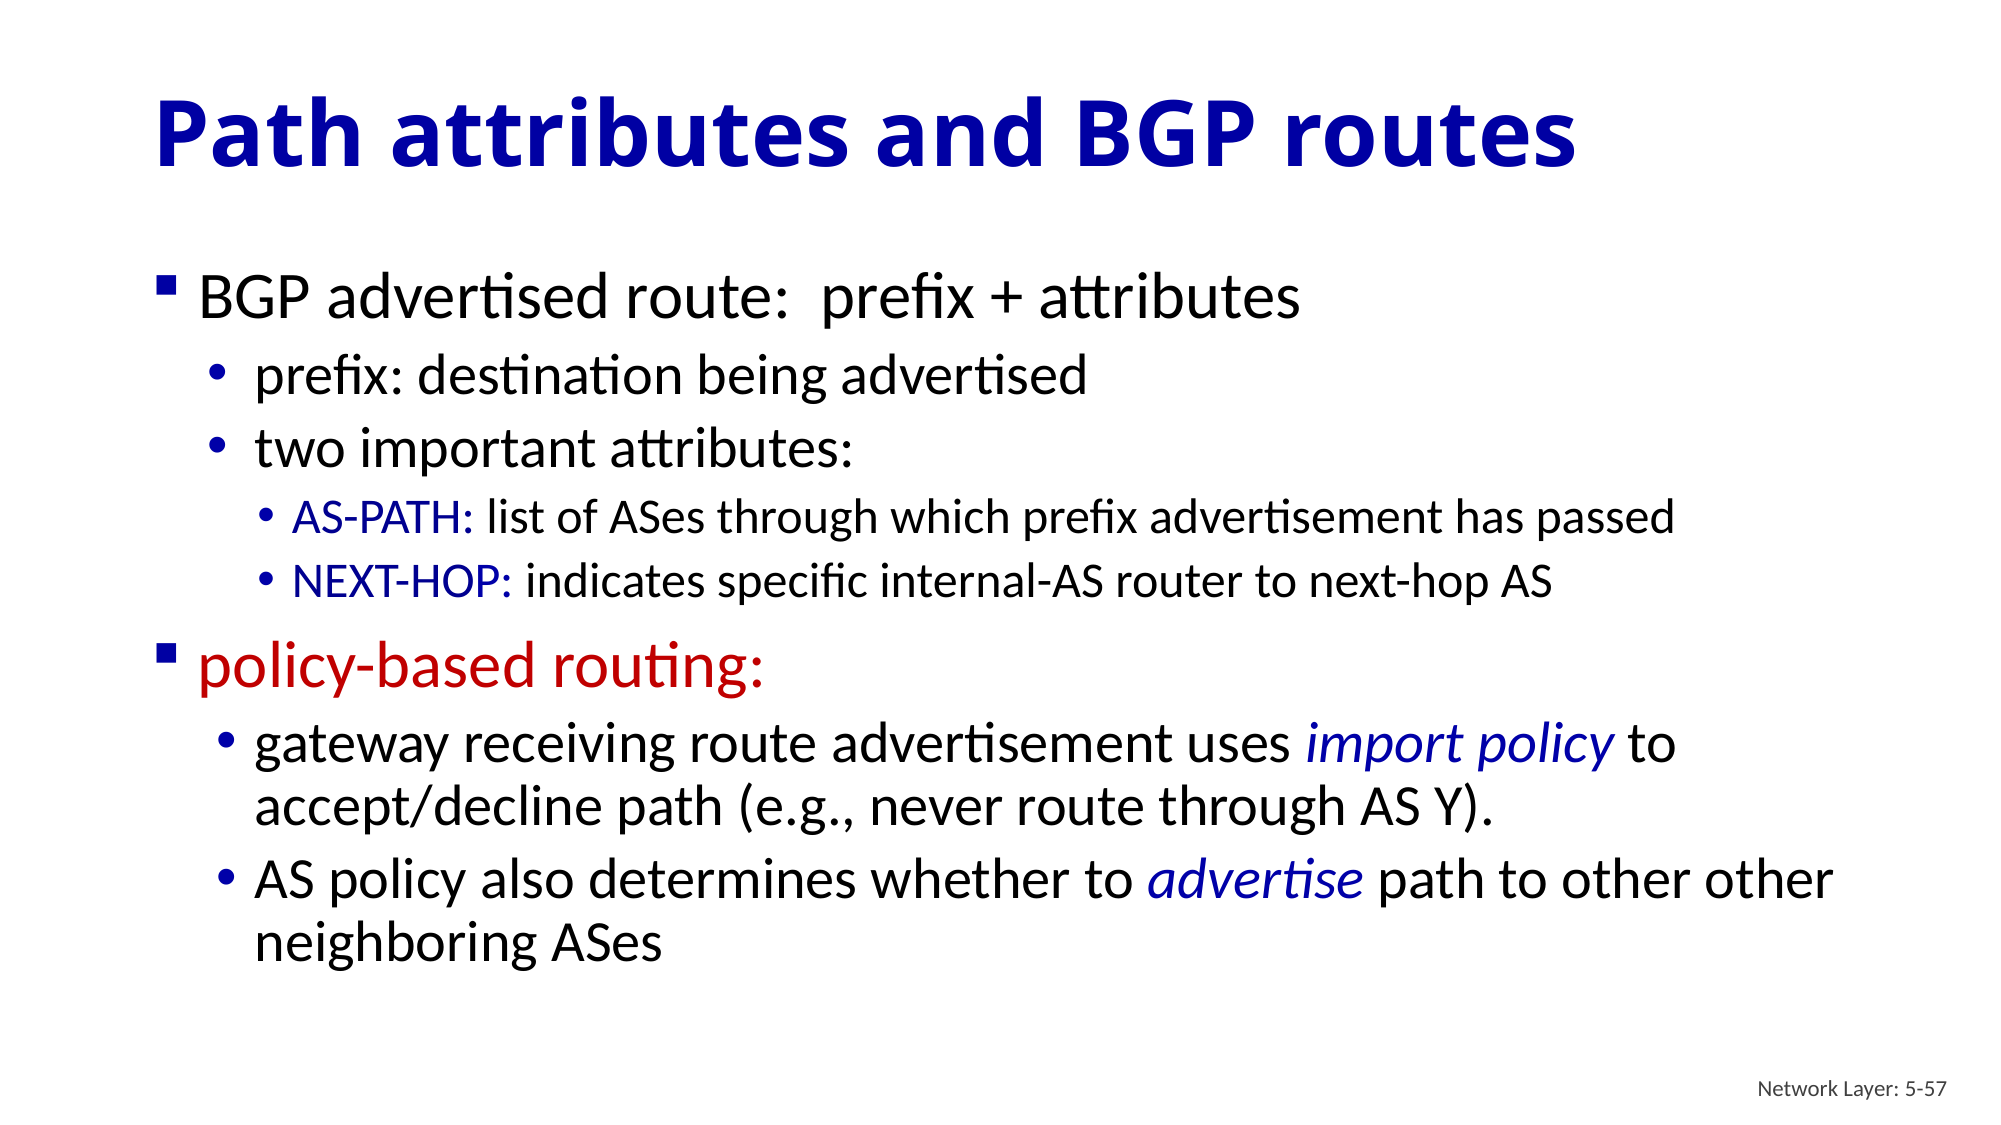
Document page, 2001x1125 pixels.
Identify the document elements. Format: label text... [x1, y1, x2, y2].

text_box BGP advertised route: prefix + attributes prefix: destination being advertised two important attributes: AS-PATH: list of ASes through which prefix advertisement has passed NEXT-HOP: indicates specific internal-AS router to next-hop AS policy-based routing: gateway receiving route advertisement uses import policy to accept/decline path (e.g., never route through AS Y). AS policy also determines whether to advertise path to other other neighboring ASes [125, 253, 1924, 1081]
slide_number Network Layer: 5-57 [1512, 1056, 1963, 1117]
title Path attributes and BGP routes [137, 63, 1863, 211]
